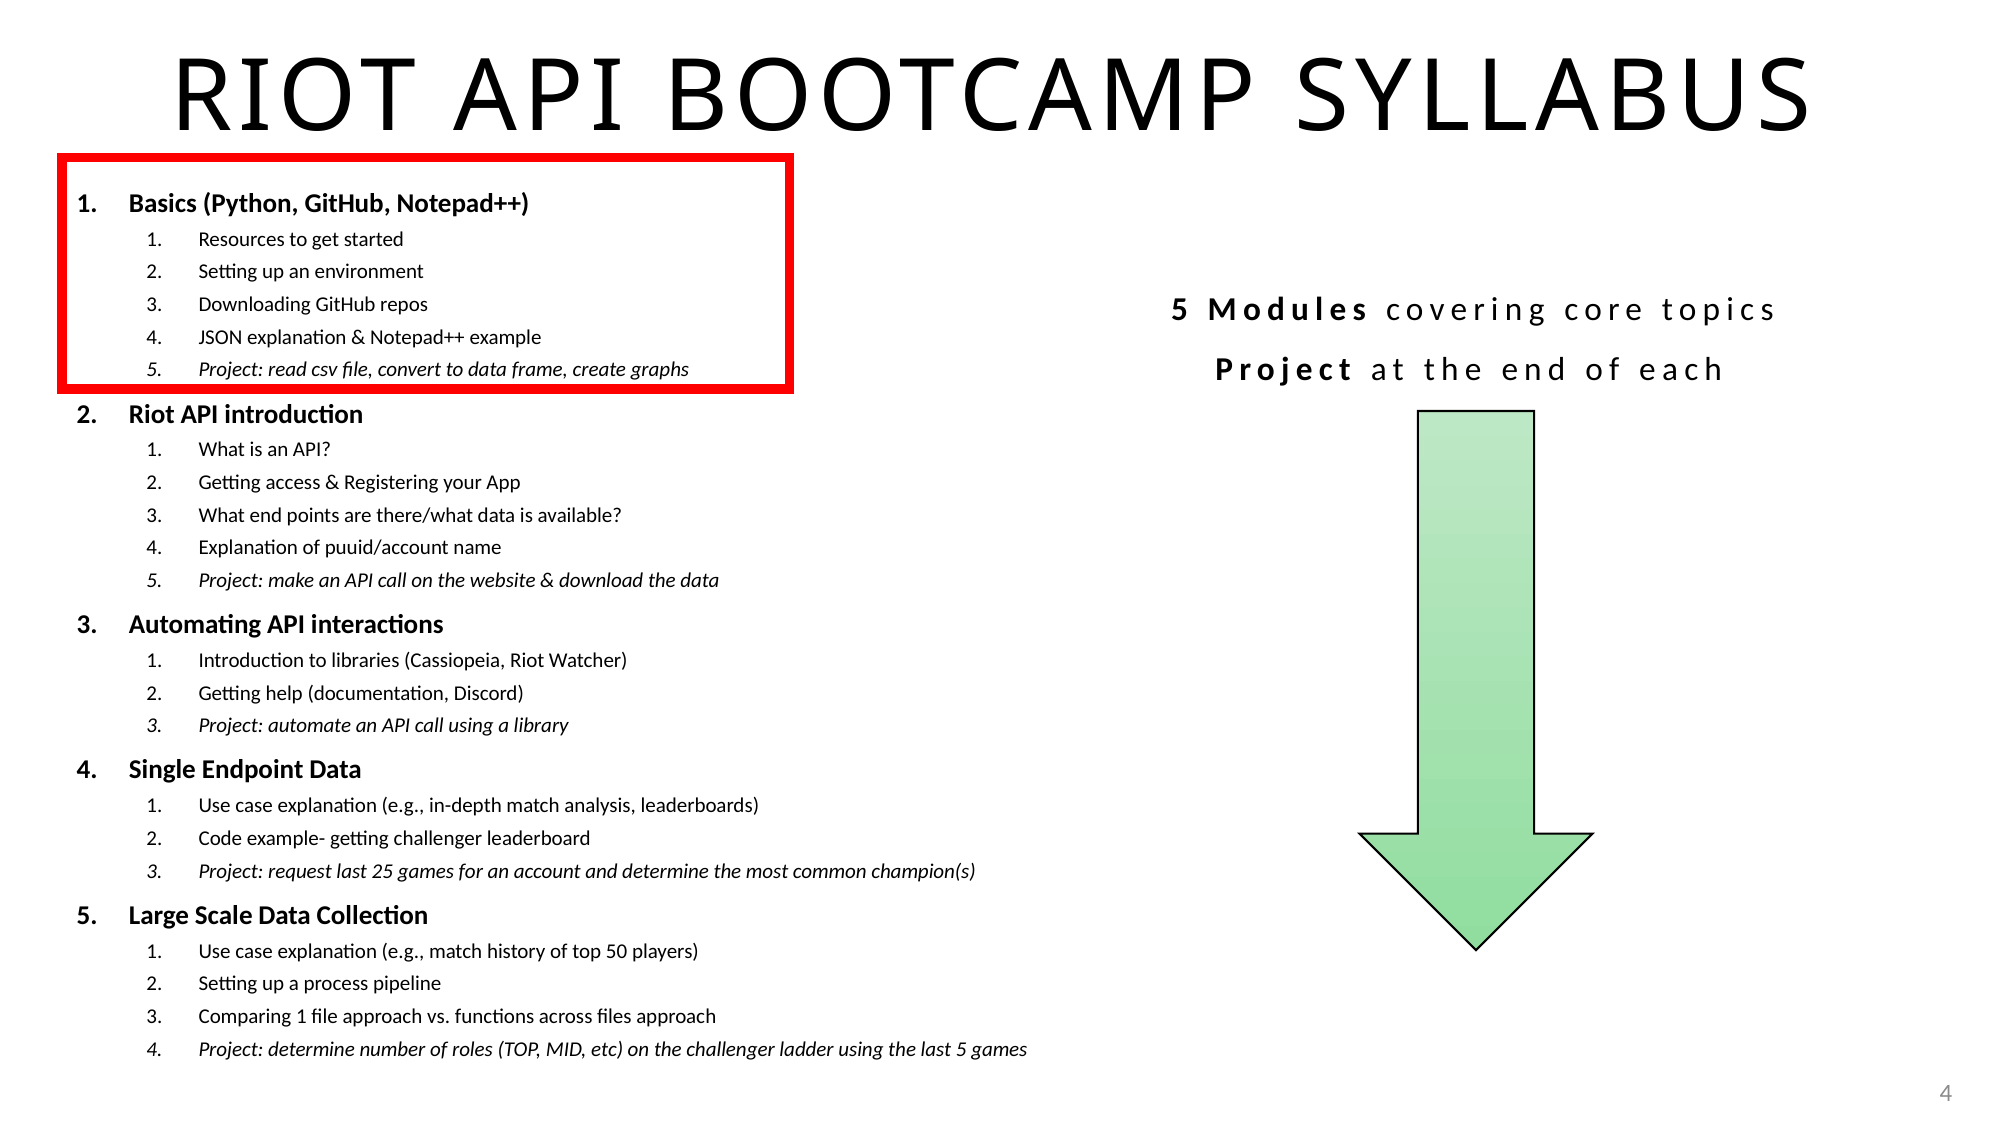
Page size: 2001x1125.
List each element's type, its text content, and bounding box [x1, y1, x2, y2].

text_box 5 Modules covering core topics Project at the end of each [1131, 260, 1821, 412]
title Riot API Bootcamp syllabus [89, 22, 1895, 158]
slide_number 4 [1894, 1061, 1968, 1121]
text_box Basics (Python, GitHub, Notepad++) Resources to get started Setting up an environment Downloading GitHub repos JSON explanation & Notepad++ example Project: read csv file, convert to data frame, create graphs Riot API introduction What is an API? Getting access & Registering your App What end points are there/what data is available? Explanation of puuid/account name Project: make an API call on the website & download the data Automating API interactions Introduction to libraries (Cassiopeia, Riot Watcher) Getting help (documentation, Discord) Project: automate an API call using a library Single Endpoint Data Use case explanation (e.g., in-depth match analysis, leaderboards) Code example- getting challenger leaderboard Project: request last 25 games for an account and determine the most common champion(s) Large Scale Data Collection Use case explanation (e.g., match history of top 50 players) Setting up a process pipeline Comparing 1 file approach vs. functions across files approach Project: determine number of roles (TOP, MID, etc) on the challenger ladder using the last 5 games [61, 178, 1160, 1073]
text_box [61, 157, 790, 390]
text_box [1357, 412, 1595, 952]
